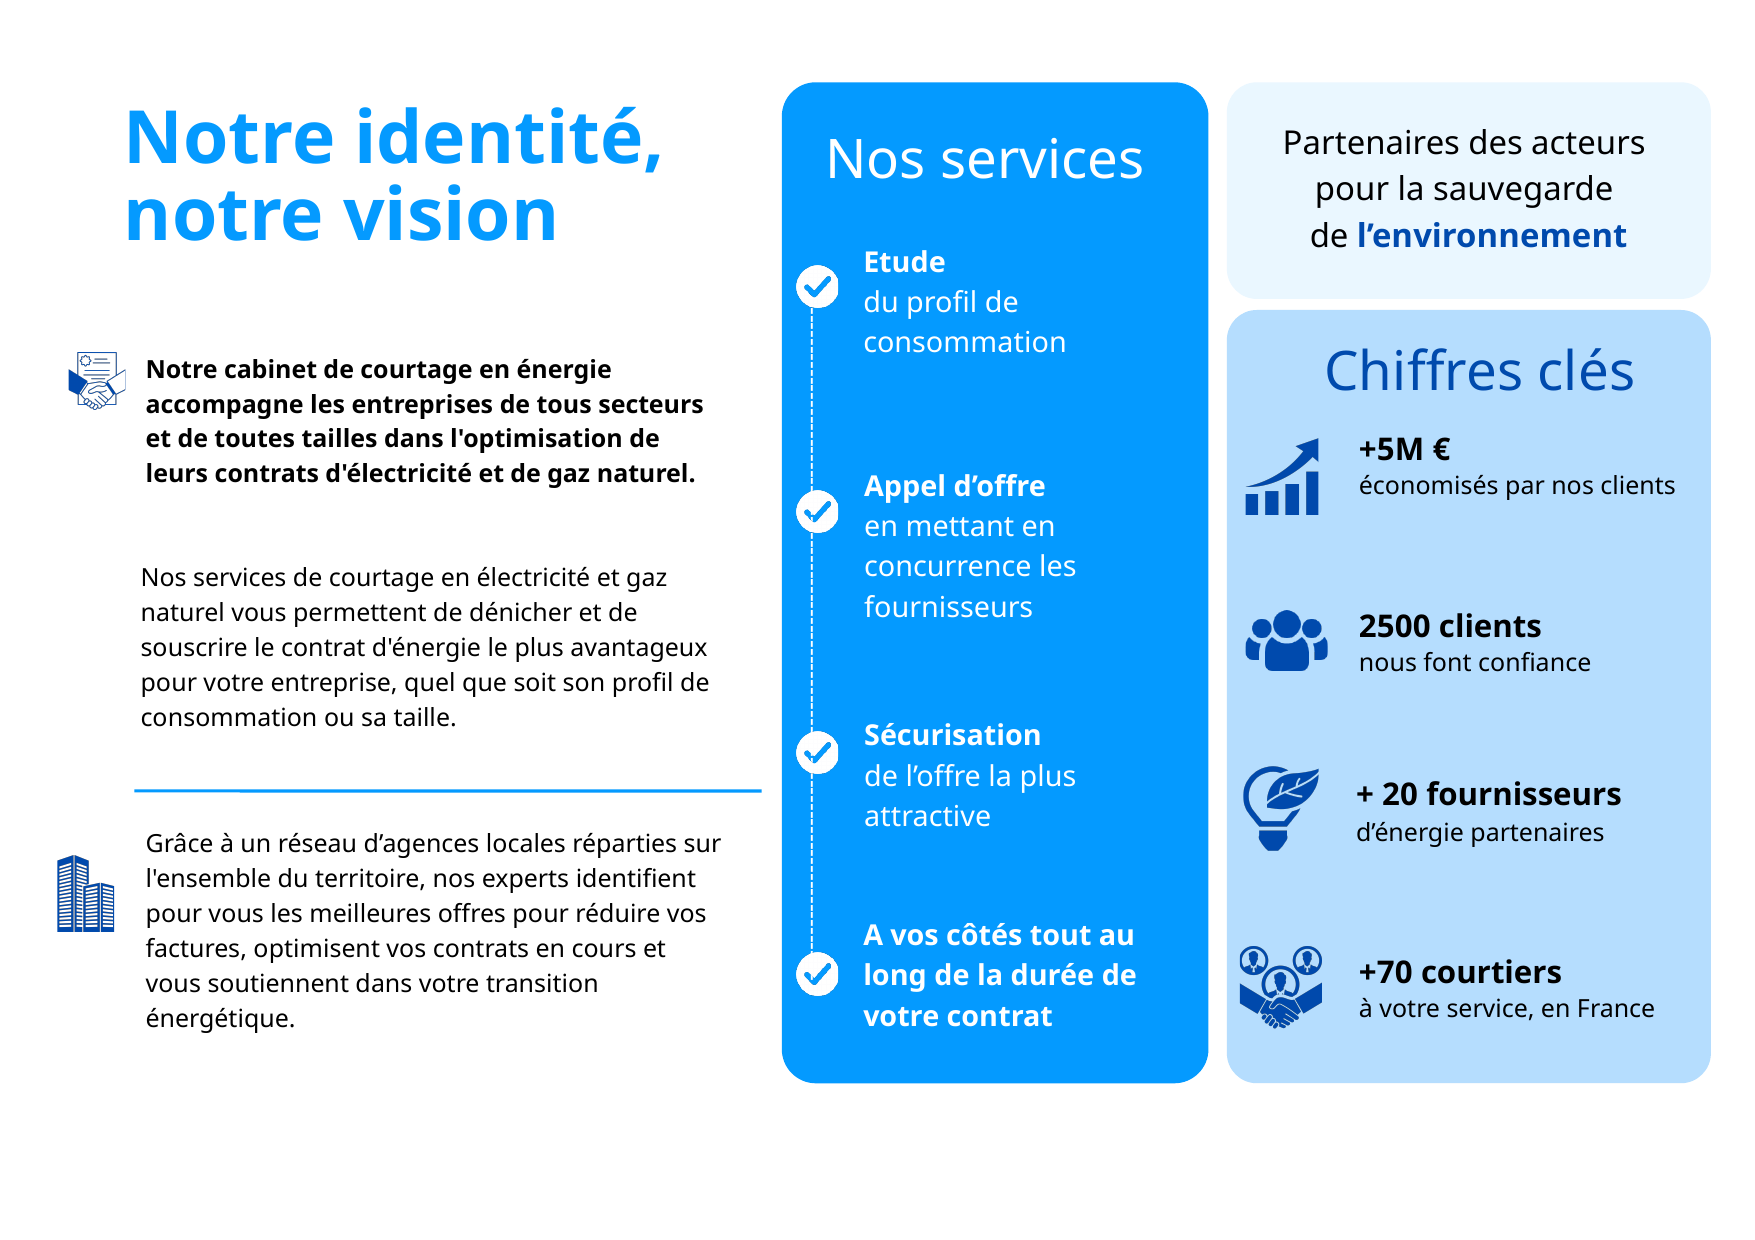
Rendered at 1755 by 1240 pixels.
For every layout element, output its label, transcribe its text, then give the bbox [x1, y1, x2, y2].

text_box Notre identité, notre vision [124, 100, 776, 256]
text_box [1226, 81, 1712, 300]
text_box Nos services de courtage en électricité et gaz naturel vous permettent de dénicher et de souscrire le contrat d'énergie le plus avantageux pour votre entreprise, quel que soit son profil de consommation ou sa taille. [140, 556, 718, 731]
text_box [57, 855, 115, 932]
text_box Grâce à un réseau d’agences locales réparties sur l'ensemble du territoire, nos experts identifient pour vous les meilleures offres pour réduire vos factures, optimisent vos contrats en cours et vous soutiennent dans votre transition énergétique. [145, 822, 723, 1033]
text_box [1226, 309, 1712, 1084]
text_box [781, 81, 1209, 1084]
text_box Notre cabinet de courtage en énergie accompagne les entreprises de tous secteurs et de toutes tailles dans l'optimisation de leurs contrats d'électricité et de gaz naturel. [145, 348, 723, 488]
text_box [68, 352, 126, 410]
